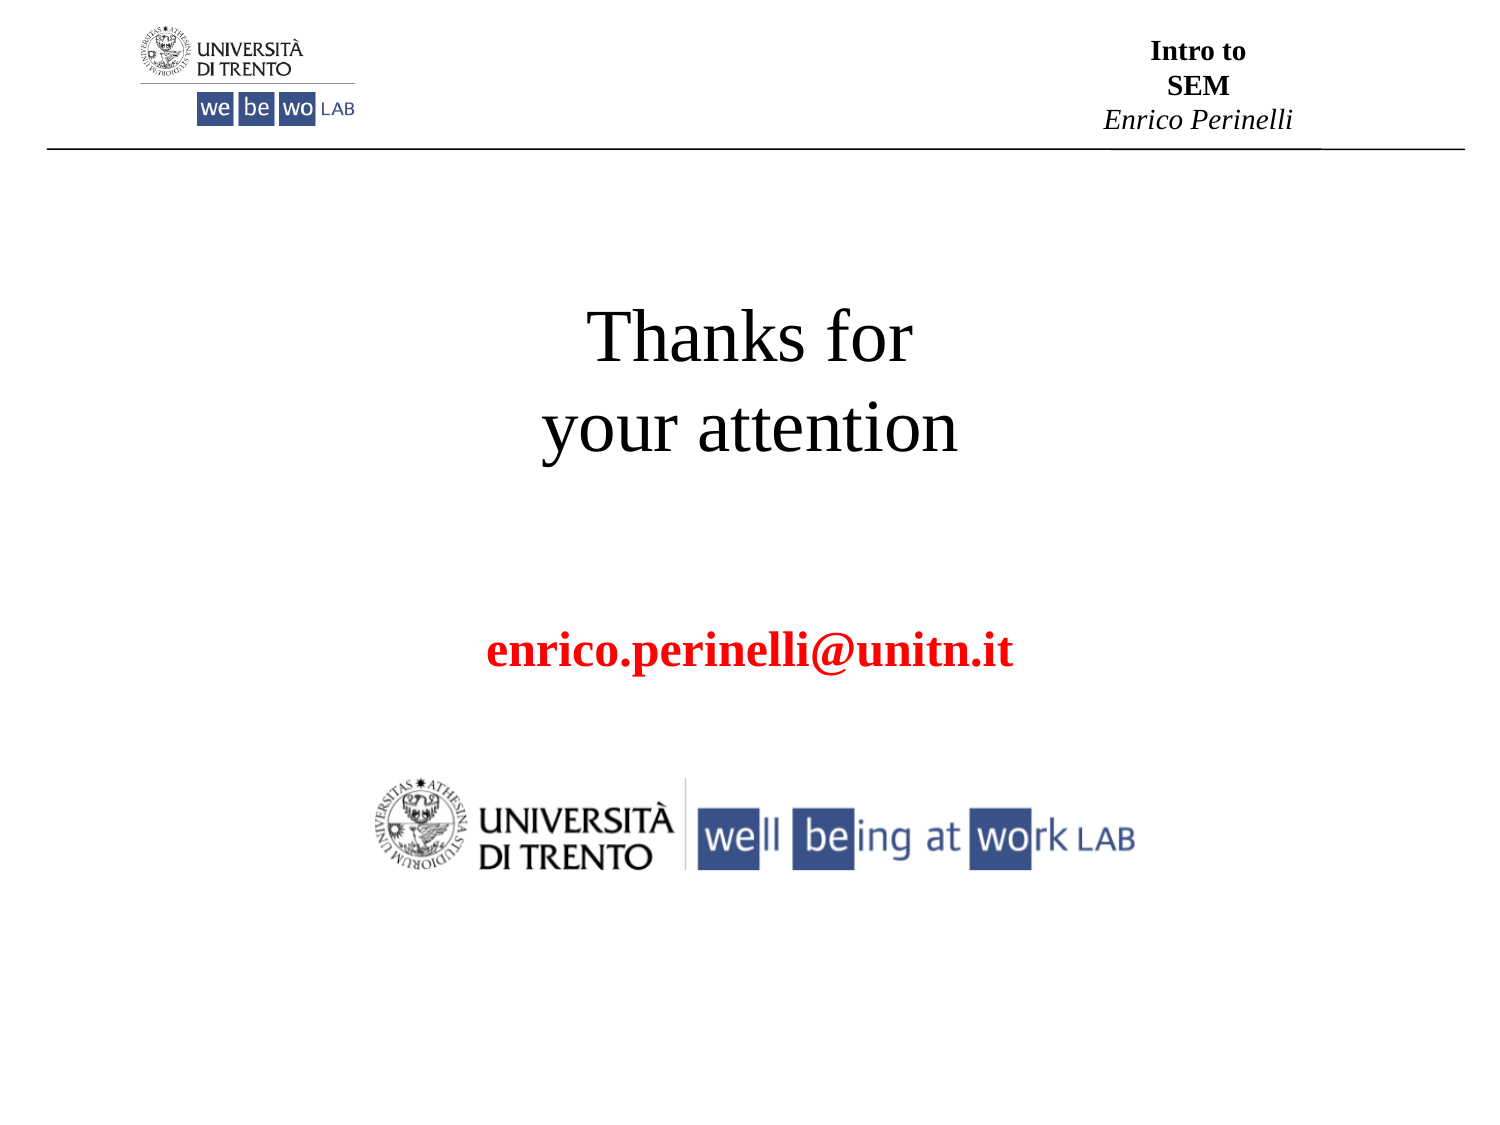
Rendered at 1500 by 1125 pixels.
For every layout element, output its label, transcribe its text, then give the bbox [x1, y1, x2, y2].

text_box Thanks for your attention enrico.perinelli@unitn.it [70, 278, 1430, 684]
picture [365, 759, 1146, 894]
picture [136, 19, 362, 134]
text_box Intro to SEM Enrico Perinelli [1088, 23, 1309, 143]
